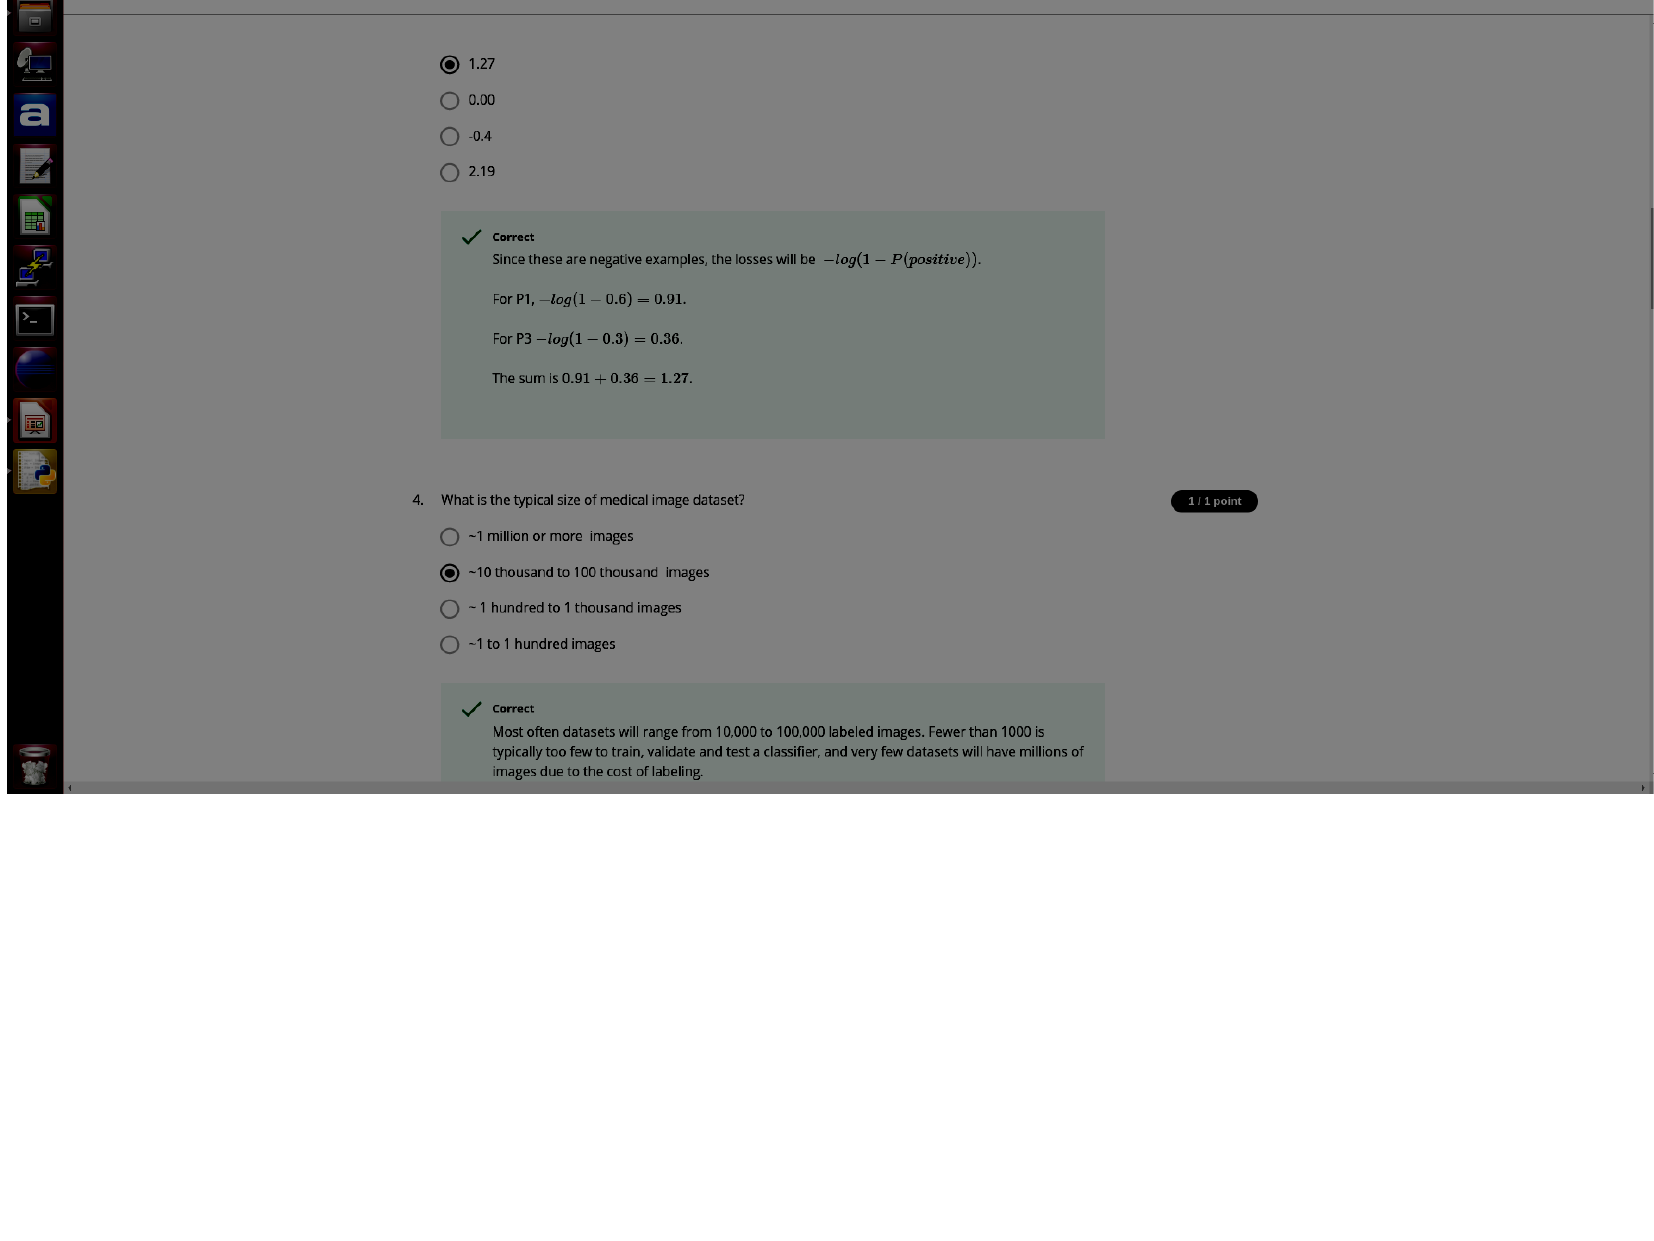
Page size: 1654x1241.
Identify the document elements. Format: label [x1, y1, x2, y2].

picture [7, 0, 1654, 794]
